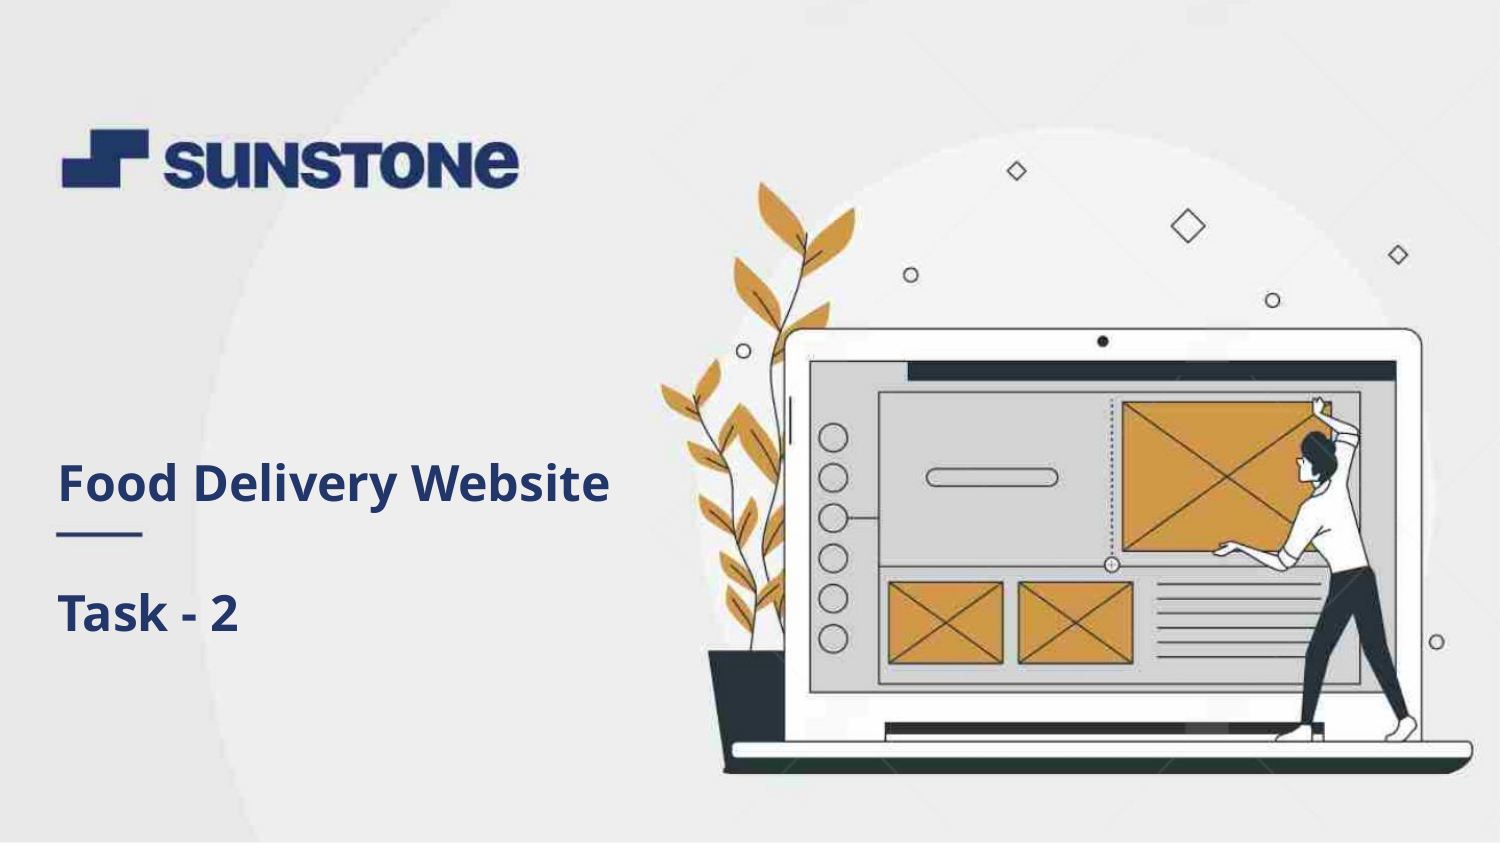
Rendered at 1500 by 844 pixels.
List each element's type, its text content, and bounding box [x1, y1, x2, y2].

text_box Food Delivery Website Task - 2 [57, 441, 668, 642]
text_box [0, 0, 1500, 844]
